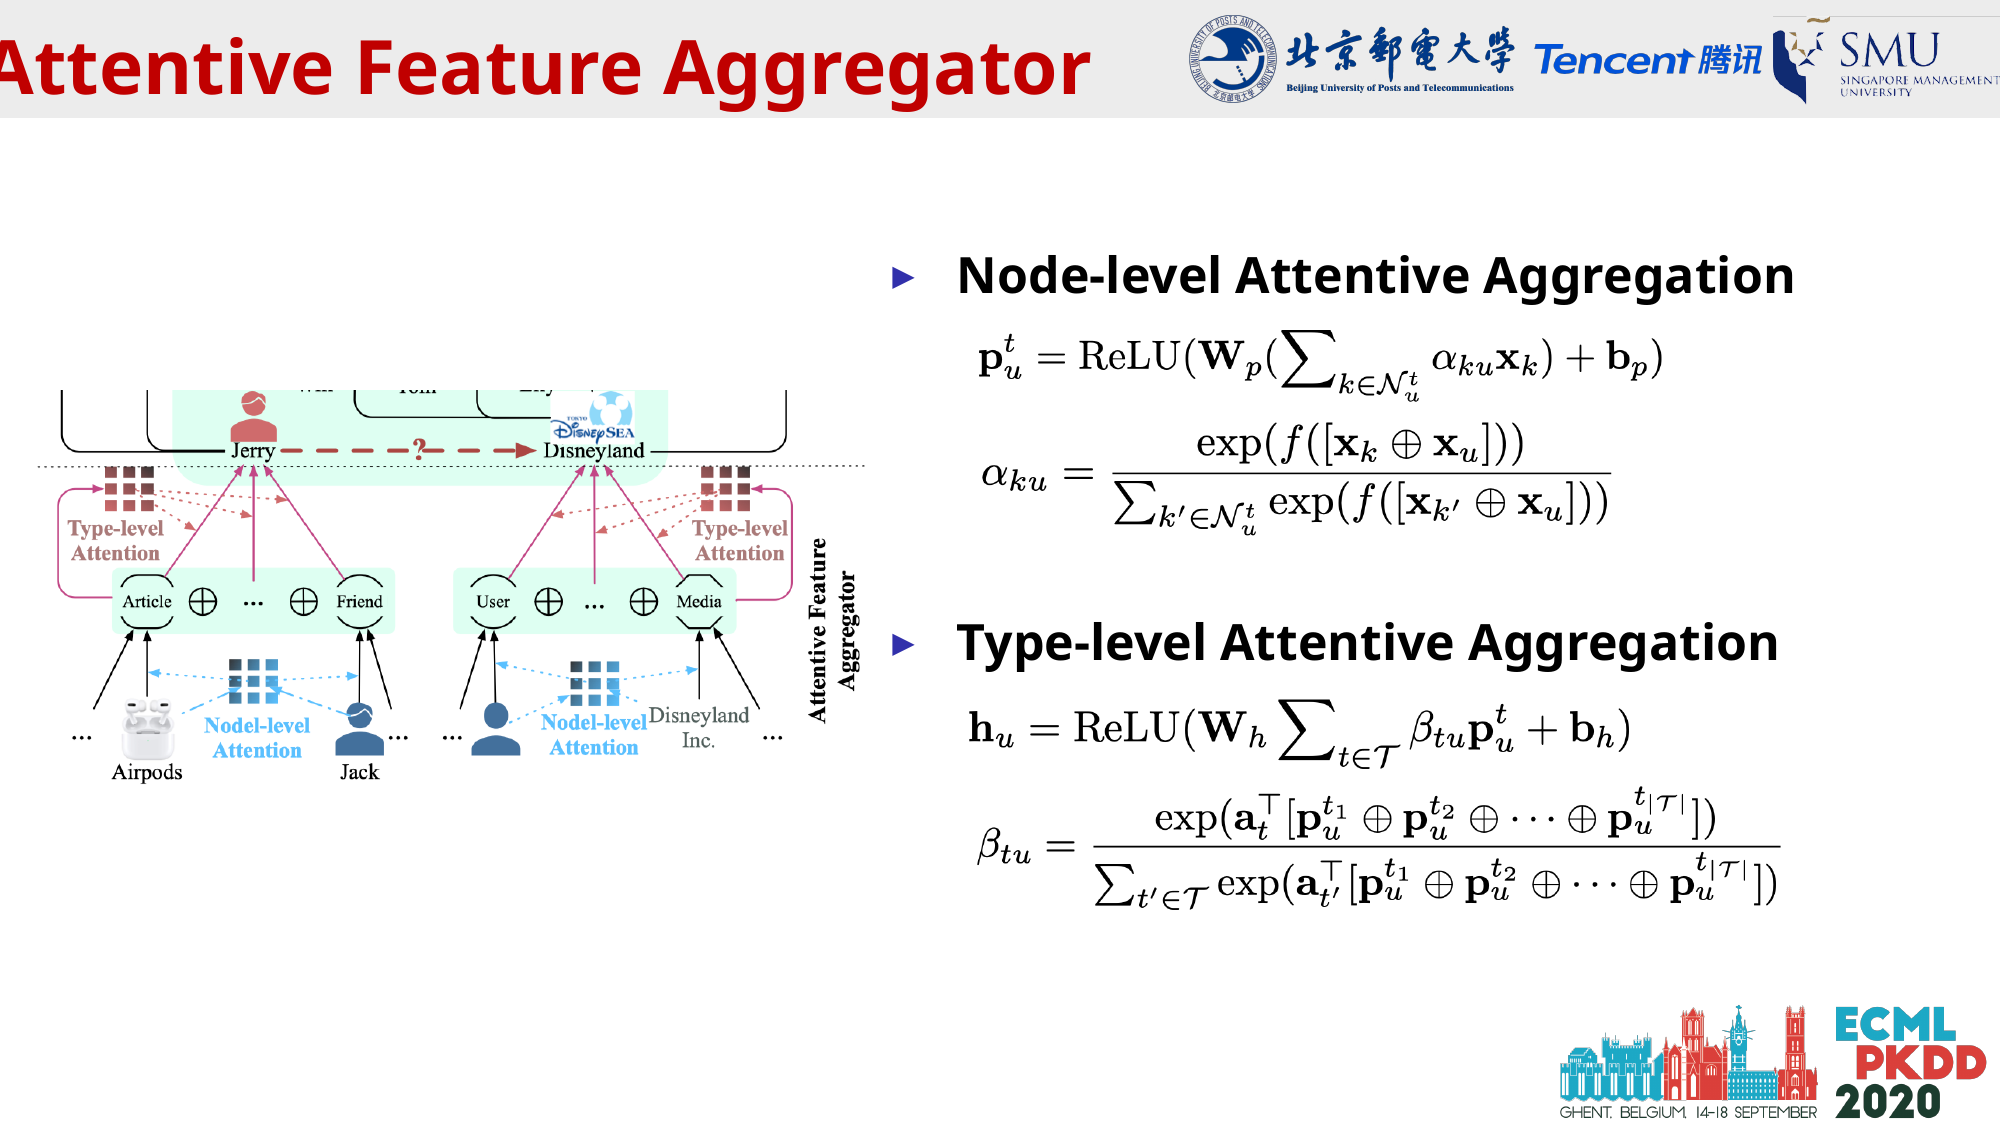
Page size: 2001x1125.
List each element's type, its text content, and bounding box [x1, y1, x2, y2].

picture [962, 311, 1666, 409]
text_box Type-level Attentive Aggregation [867, 588, 1867, 679]
text_box Node-level Attentive Aggregation [867, 220, 1867, 311]
picture [962, 692, 1634, 777]
picture [30, 390, 867, 787]
picture [1549, 1001, 2000, 1125]
picture [1180, 7, 1524, 111]
picture [1534, 44, 1762, 74]
picture [1772, 15, 2000, 105]
picture [962, 785, 1786, 913]
text_box [0, 0, 2000, 118]
picture [962, 415, 1619, 542]
text_box Attentive Feature Aggregator [0, 12, 1108, 117]
